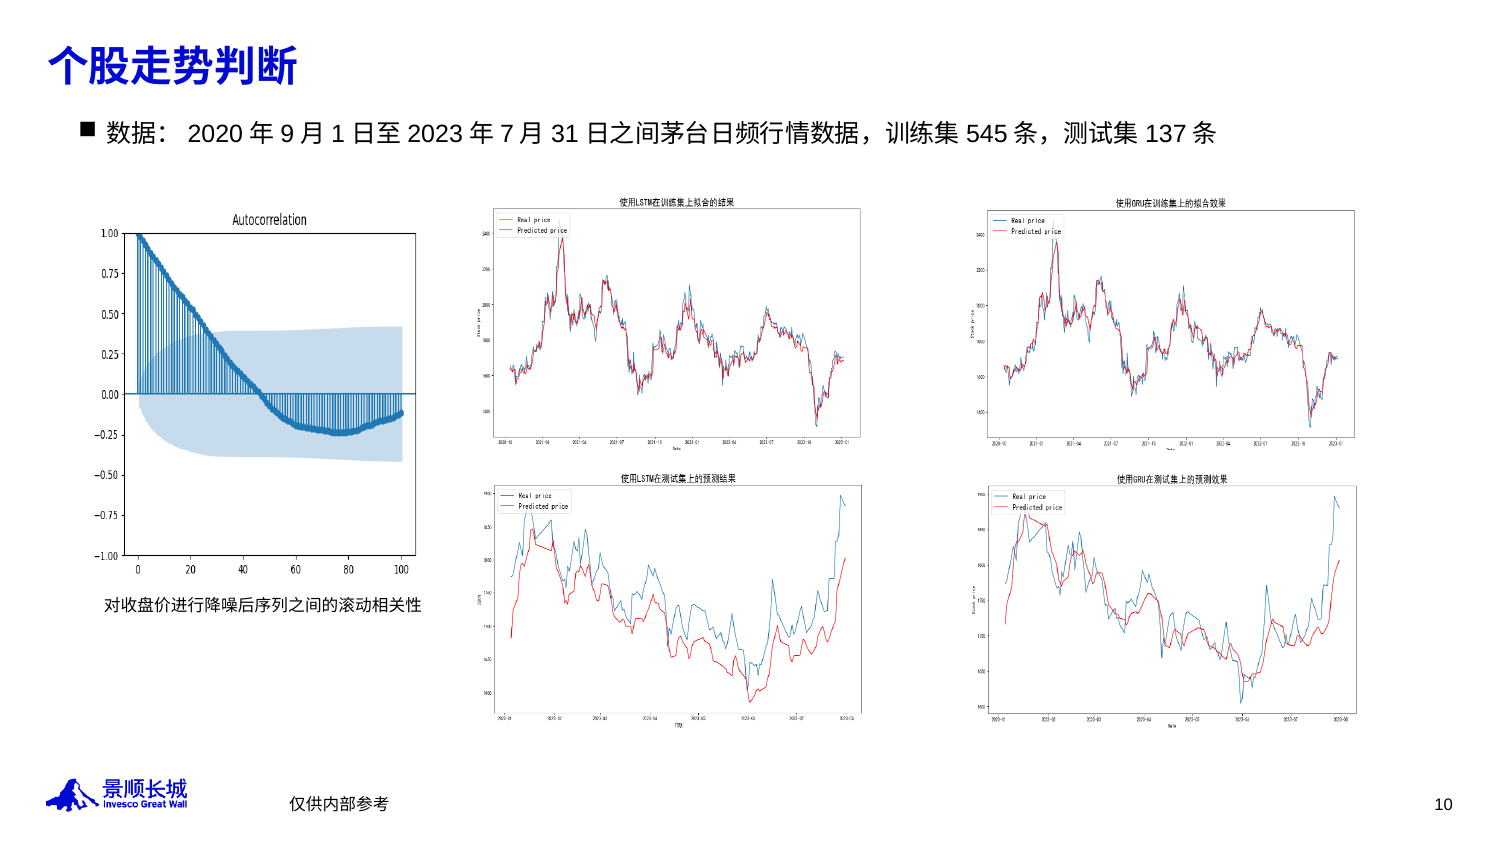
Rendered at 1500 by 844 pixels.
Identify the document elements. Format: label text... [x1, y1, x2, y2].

picture [928, 173, 1403, 746]
picture [77, 173, 909, 746]
slide_number 10 [1394, 792, 1453, 815]
footer 仅供内部参考 [289, 792, 1258, 815]
picture [46, 778, 187, 812]
title 个股走势判断 [47, 39, 345, 97]
text_box 对收盘价进行降噪后序列之间的滚动相关性 [103, 610, 426, 615]
subtitle 数据：2020年9月1日至2023年7月31日之间茅台日频行情数据，训练集545条，测试集137条 [78, 117, 1423, 174]
